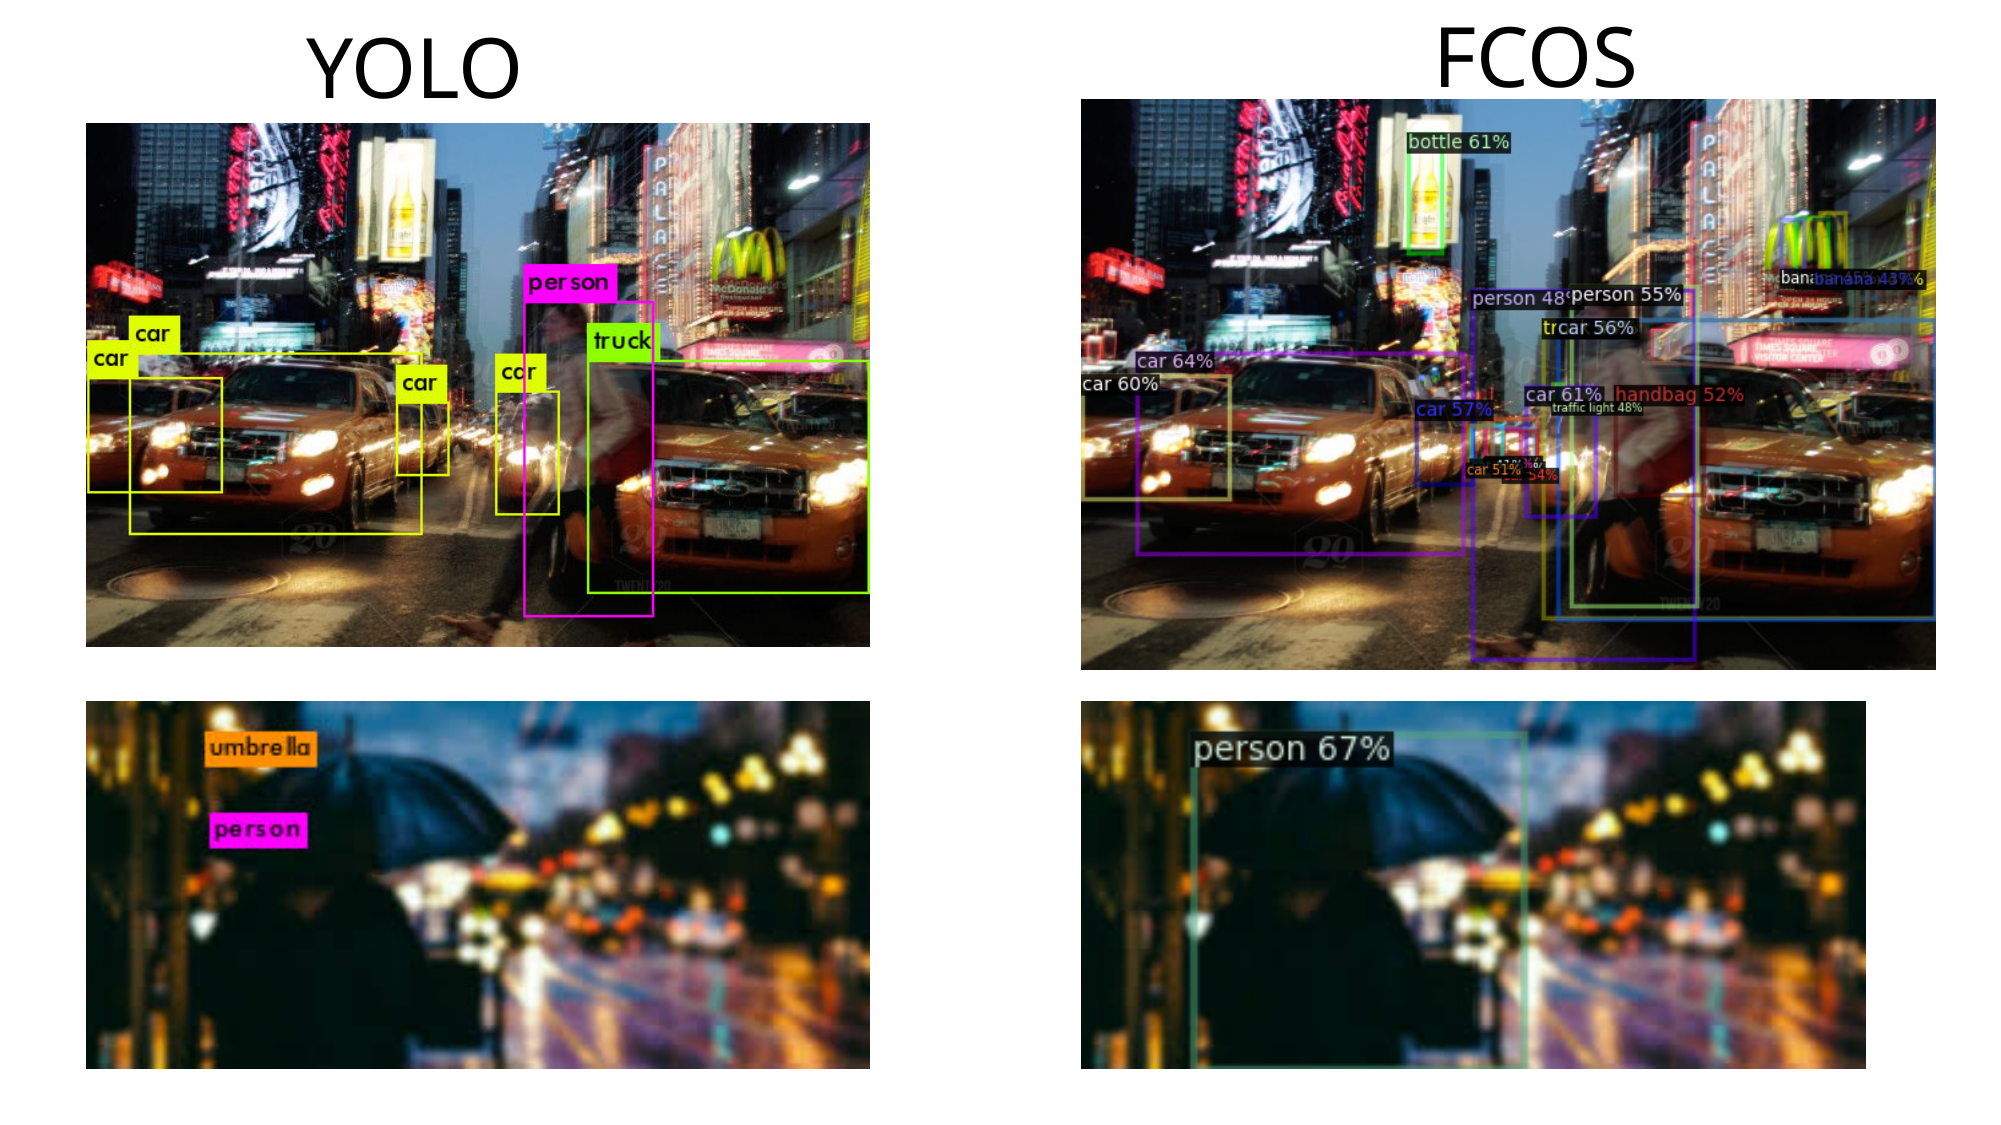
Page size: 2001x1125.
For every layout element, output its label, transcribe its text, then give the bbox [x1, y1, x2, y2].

picture [1081, 700, 1866, 1070]
picture [85, 123, 871, 647]
text_box FCOS [1132, 0, 1940, 103]
picture [85, 700, 871, 1070]
text_box YOLO [192, 0, 639, 121]
picture [1081, 99, 1937, 671]
